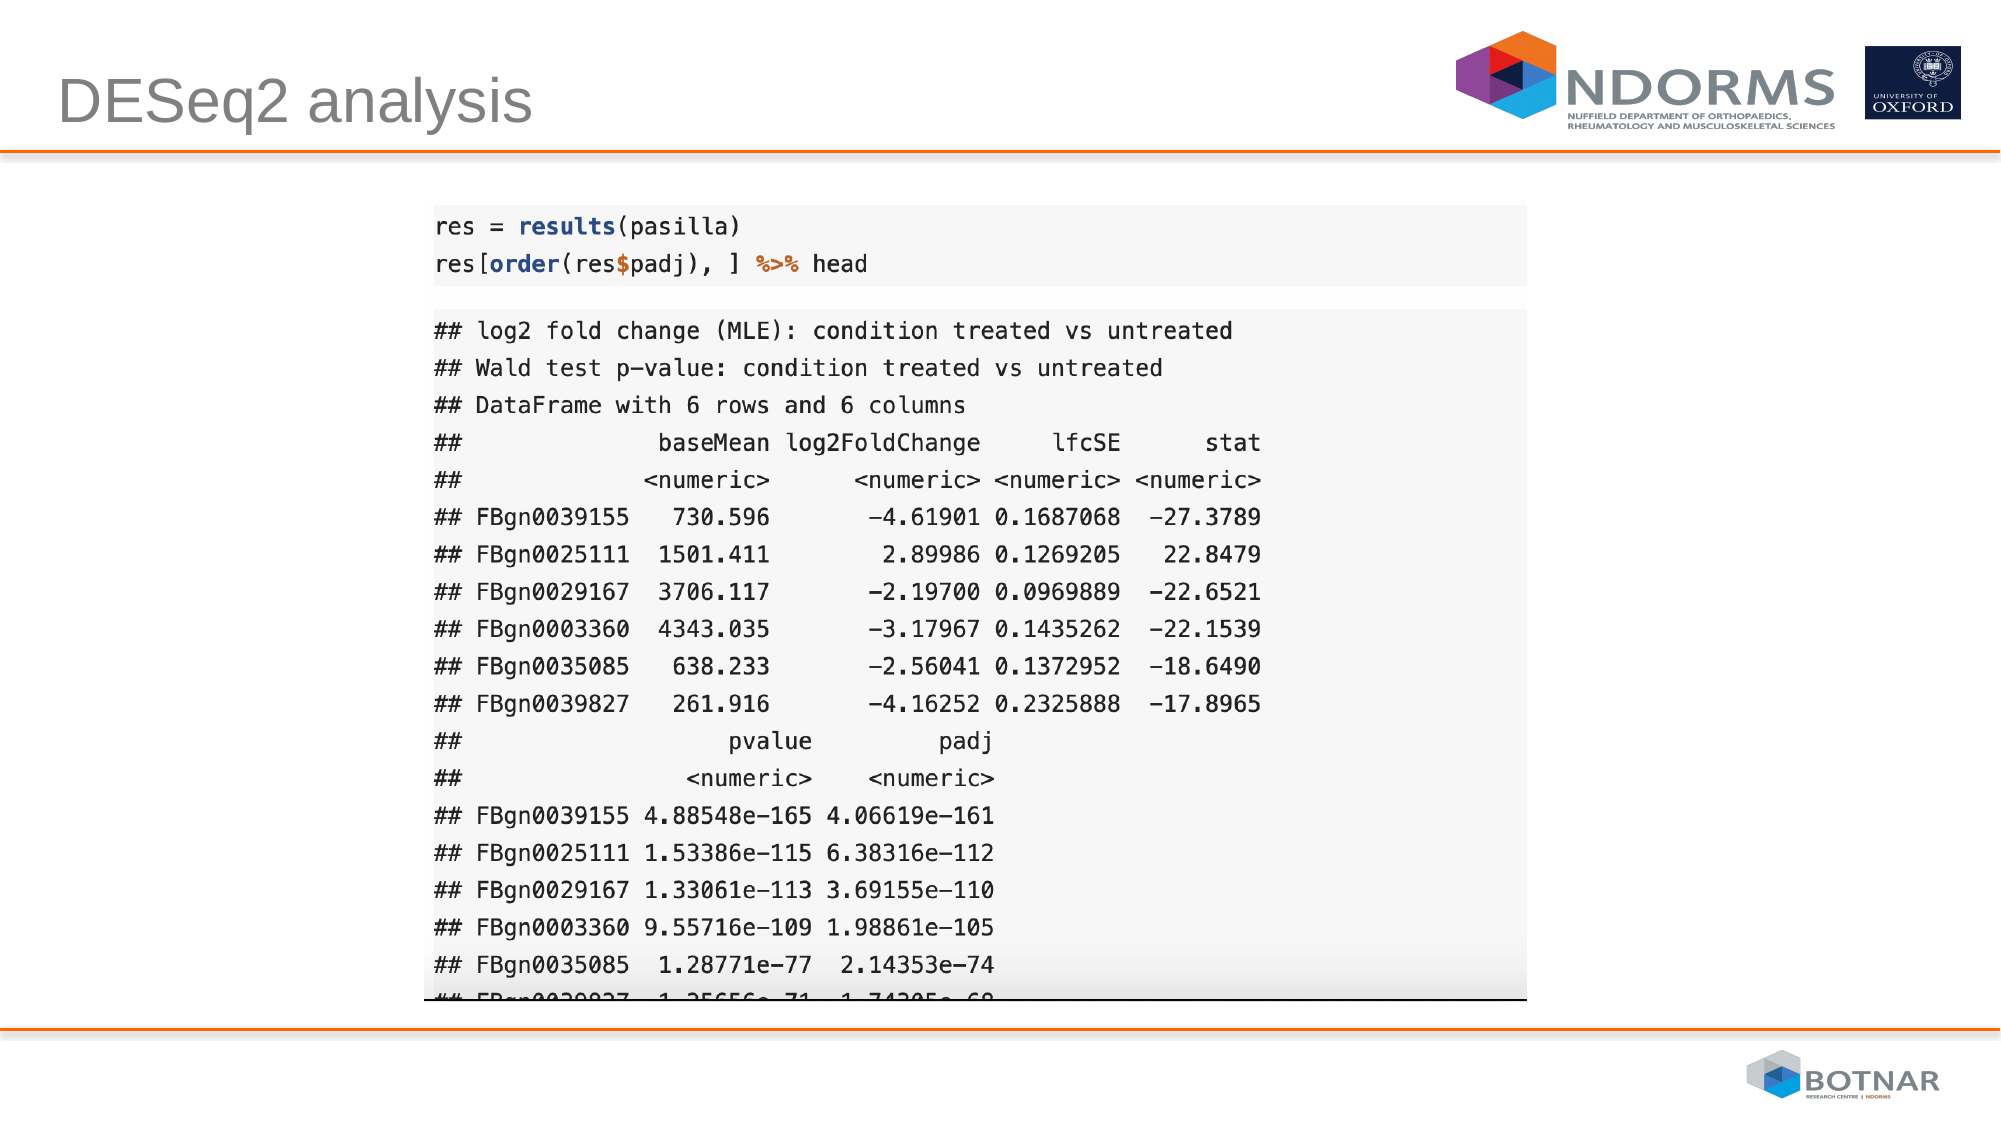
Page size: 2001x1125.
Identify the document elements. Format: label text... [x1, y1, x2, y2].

picture [424, 200, 1527, 1002]
picture [1746, 1050, 1945, 1099]
title DESeq2 analysis [42, 33, 1233, 162]
picture [1456, 31, 1961, 129]
